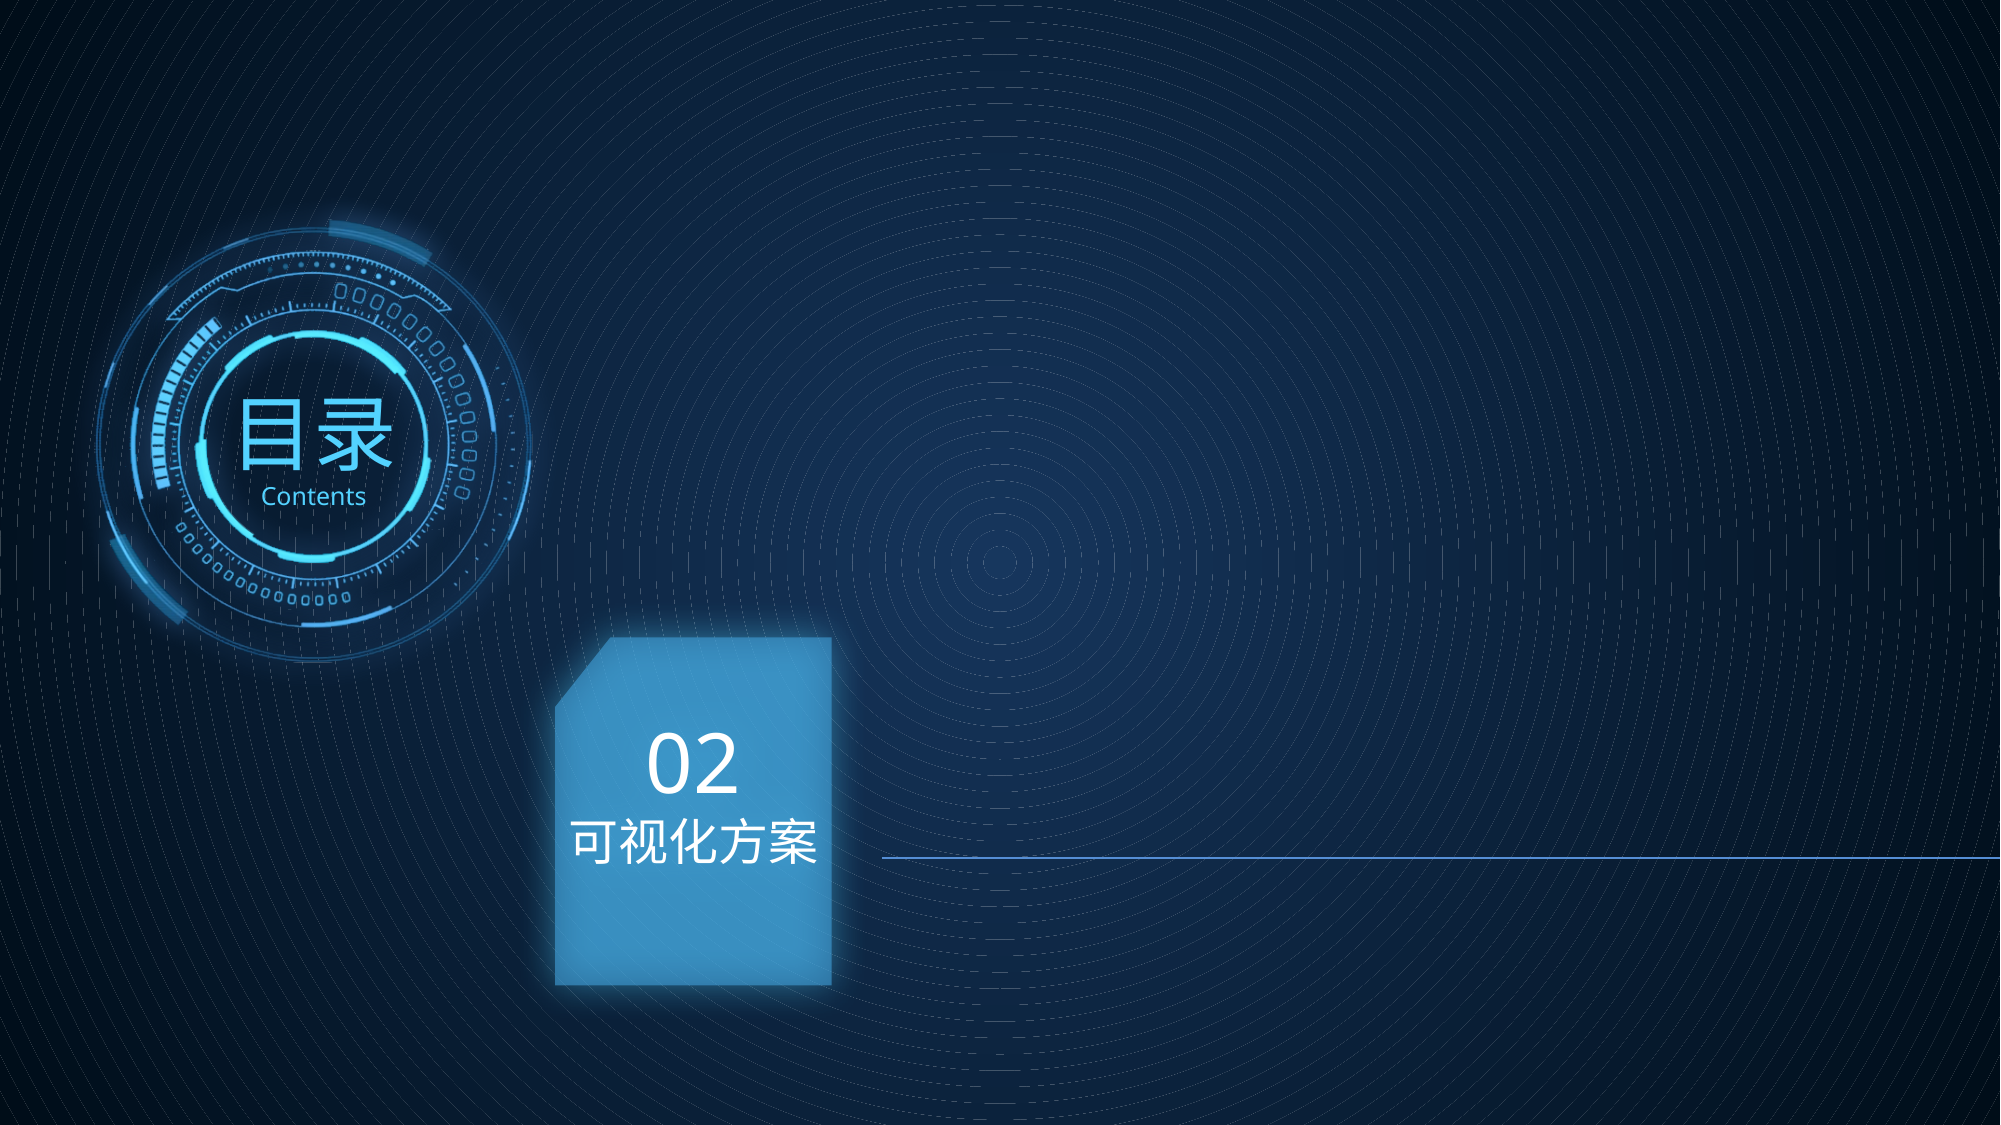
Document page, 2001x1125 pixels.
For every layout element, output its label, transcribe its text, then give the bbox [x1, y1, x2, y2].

picture [30, 160, 598, 729]
text_box 02 可视化方案 [555, 637, 832, 986]
